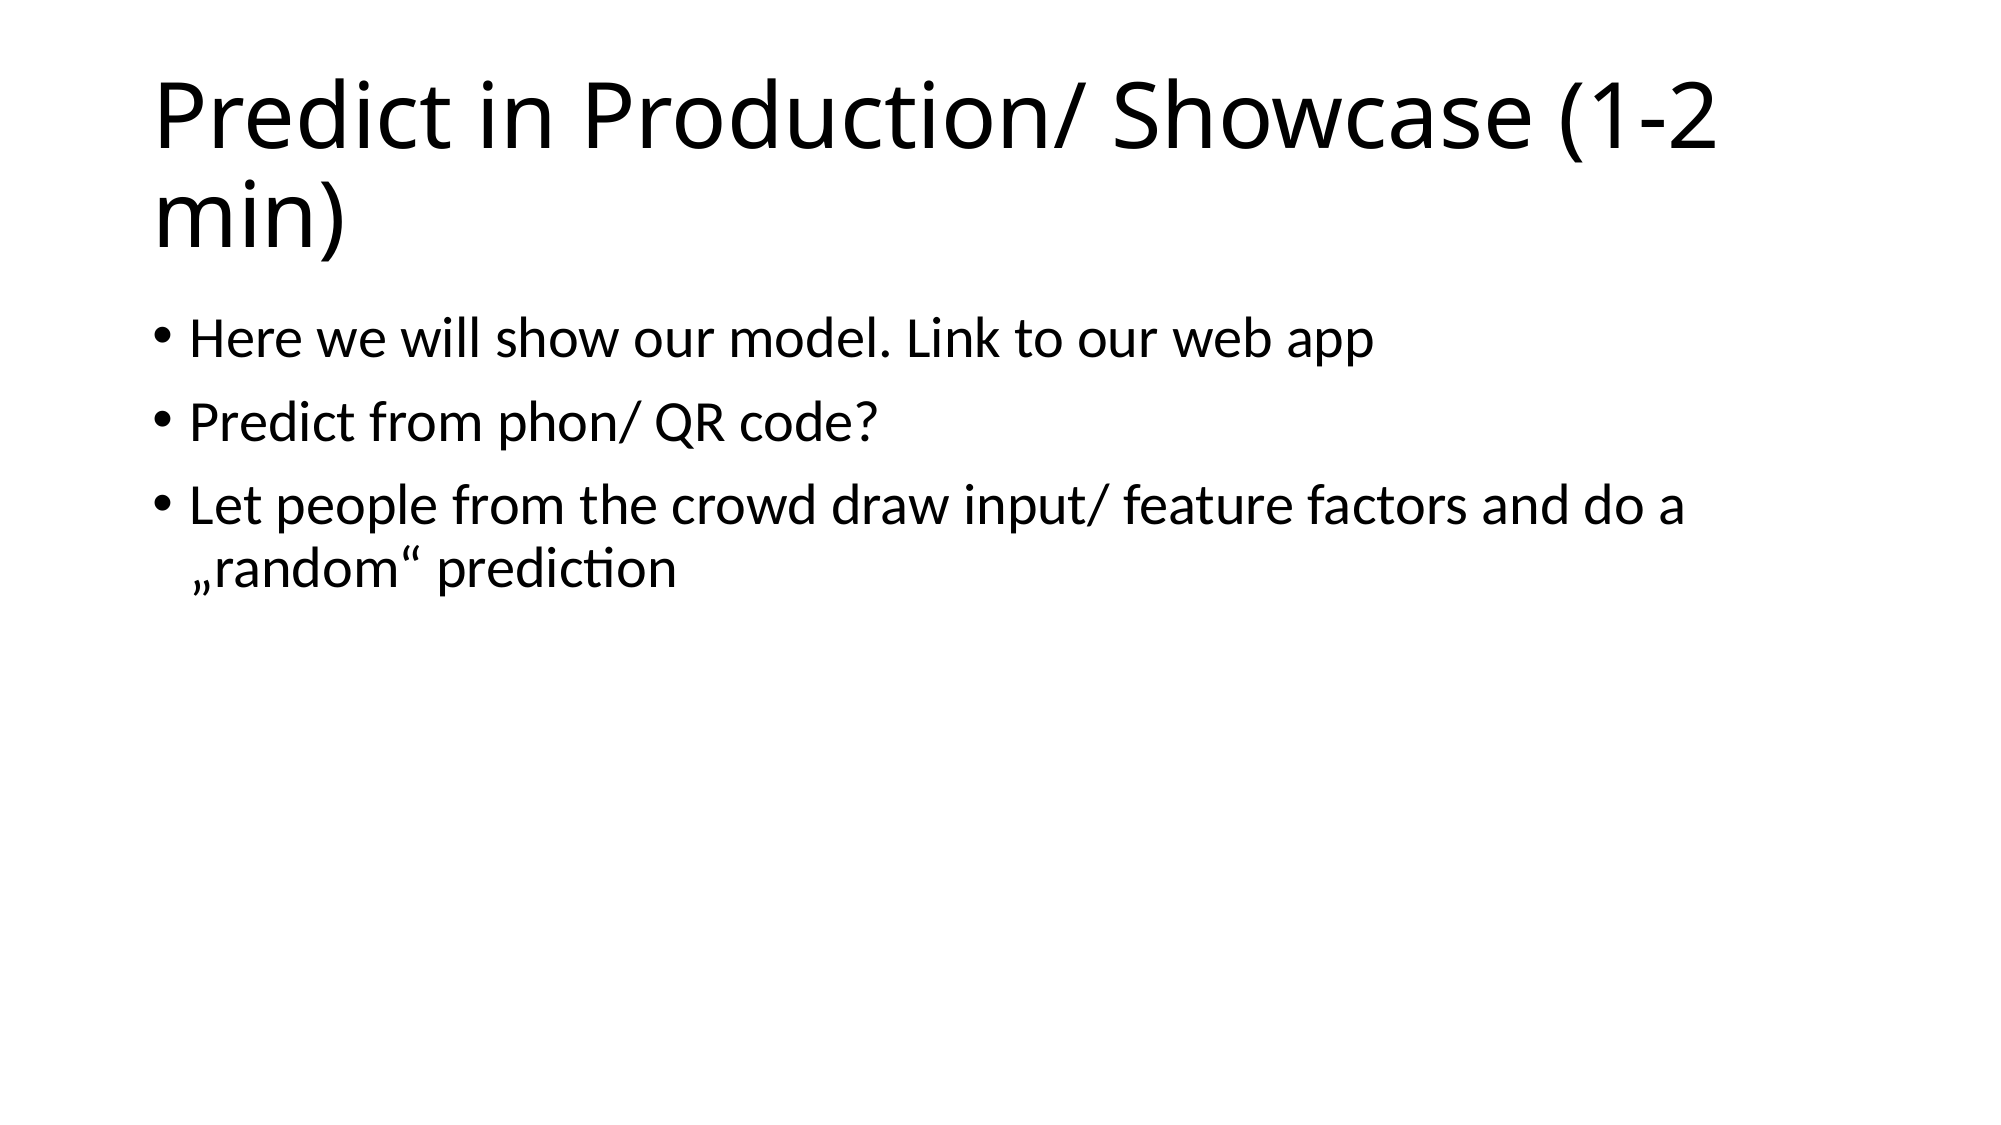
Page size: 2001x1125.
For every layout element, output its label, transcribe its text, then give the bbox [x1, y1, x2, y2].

list Here we will show our model. Link to our web app Predict from phon/ QR code? Let people from the crowd draw input/ feature factors and do a „random“ prediction [137, 299, 1863, 1014]
title Predict in Production/ Showcase (1-2 min) [137, 59, 1863, 278]
